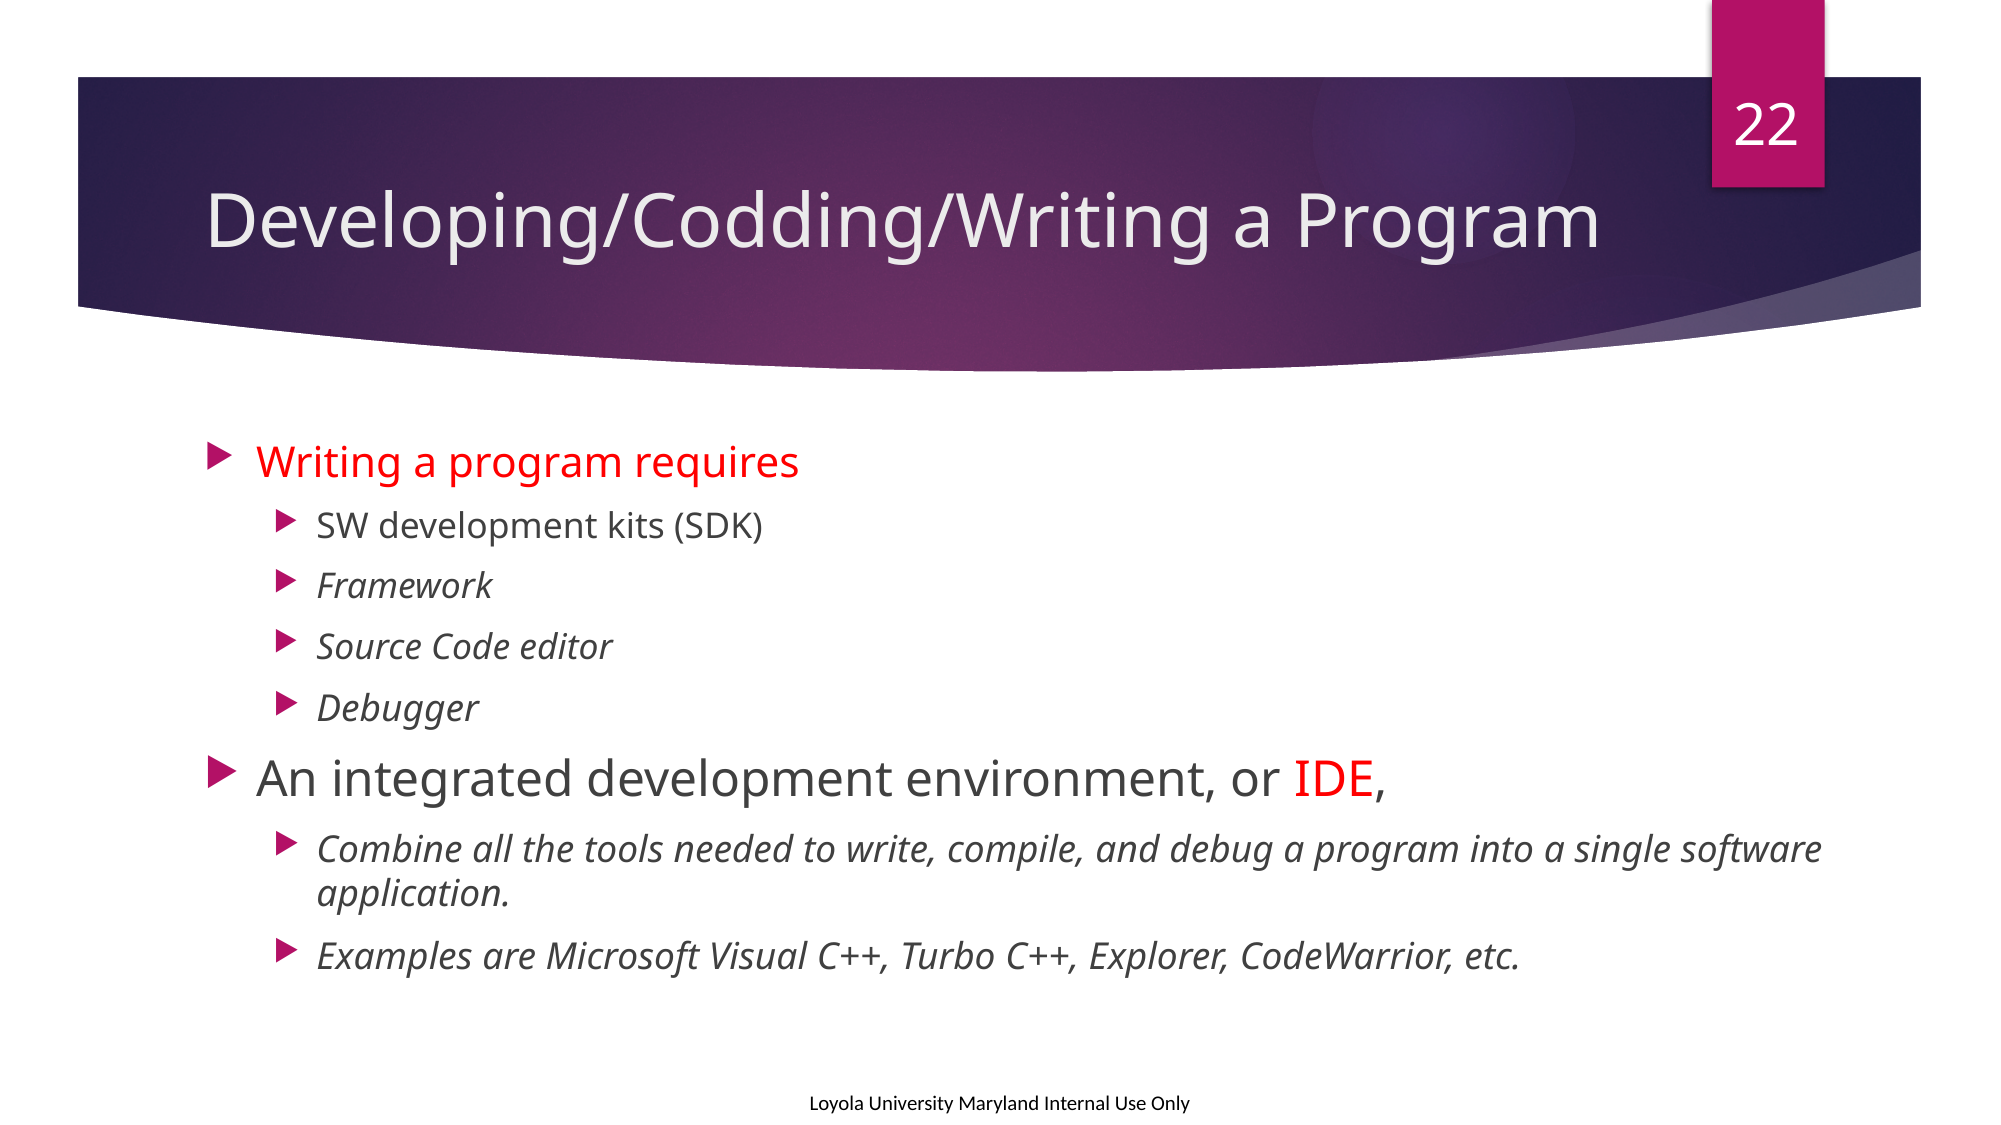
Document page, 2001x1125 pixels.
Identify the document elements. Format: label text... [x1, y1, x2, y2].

title Developing/Codding/Writing a Program [189, 159, 1699, 276]
slide_number 22 [1698, 48, 1836, 175]
list Writing a program requires SW development kits (SDK) Framework Source Code editor Debugger An integrated development environment, or IDE, Combine all the tools needed to write, compile, and debug a program into a single software application. Examples are Microsoft Visual C++, Turbo C++, Explorer, CodeWarrior, etc. [189, 427, 1927, 988]
